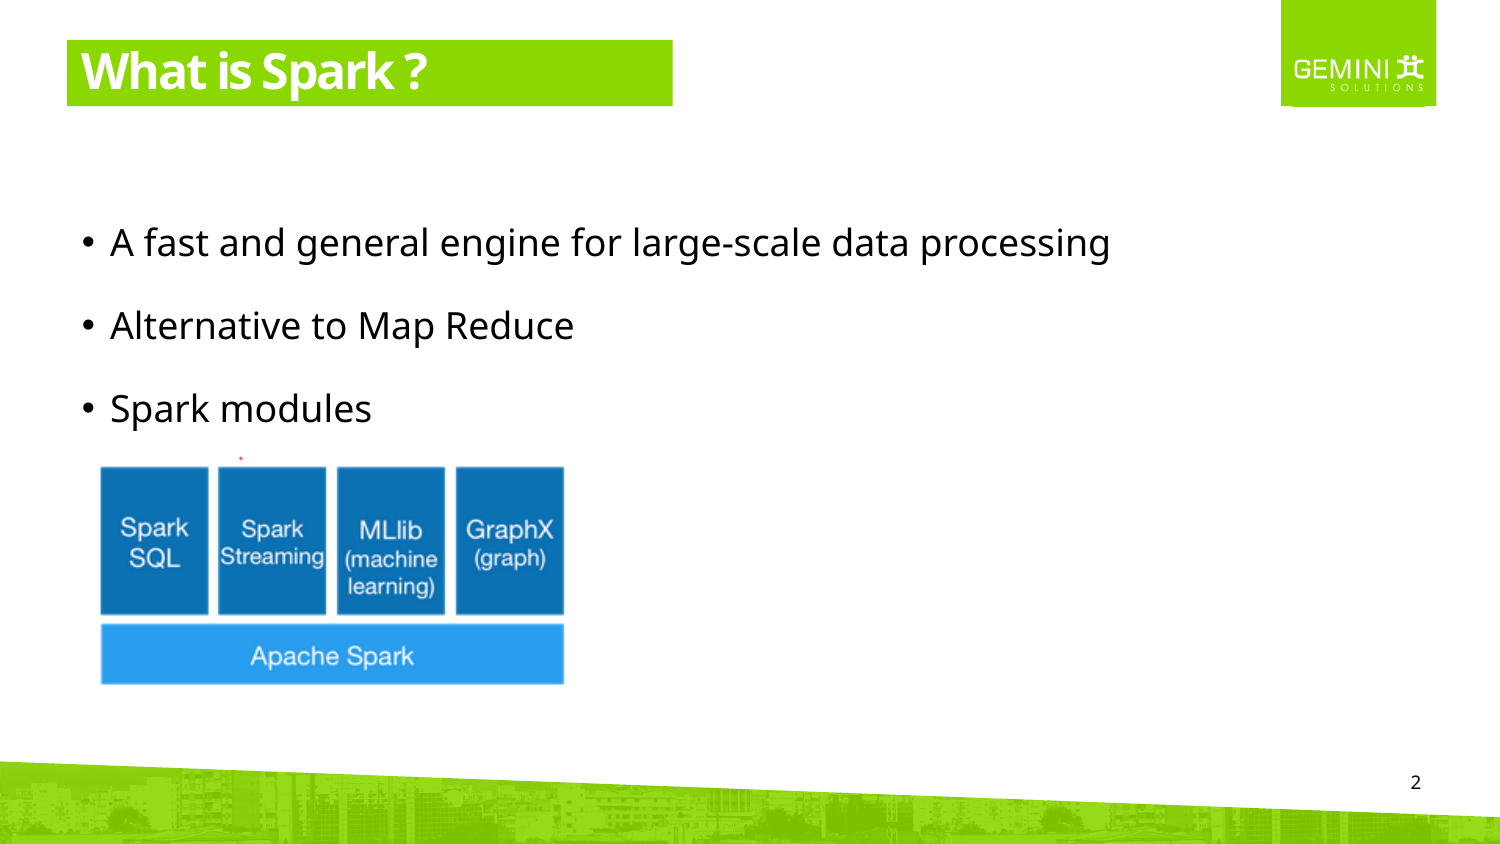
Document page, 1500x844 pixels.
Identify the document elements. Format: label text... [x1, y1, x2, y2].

picture [1292, 39, 1425, 107]
list A fast and general engine for large-scale data processing Alternative to Map Reduce Spark modules [66, 188, 1437, 751]
picture [93, 456, 580, 699]
title What is Spark ? [66, 39, 673, 107]
slide_number 2 [1342, 761, 1437, 807]
